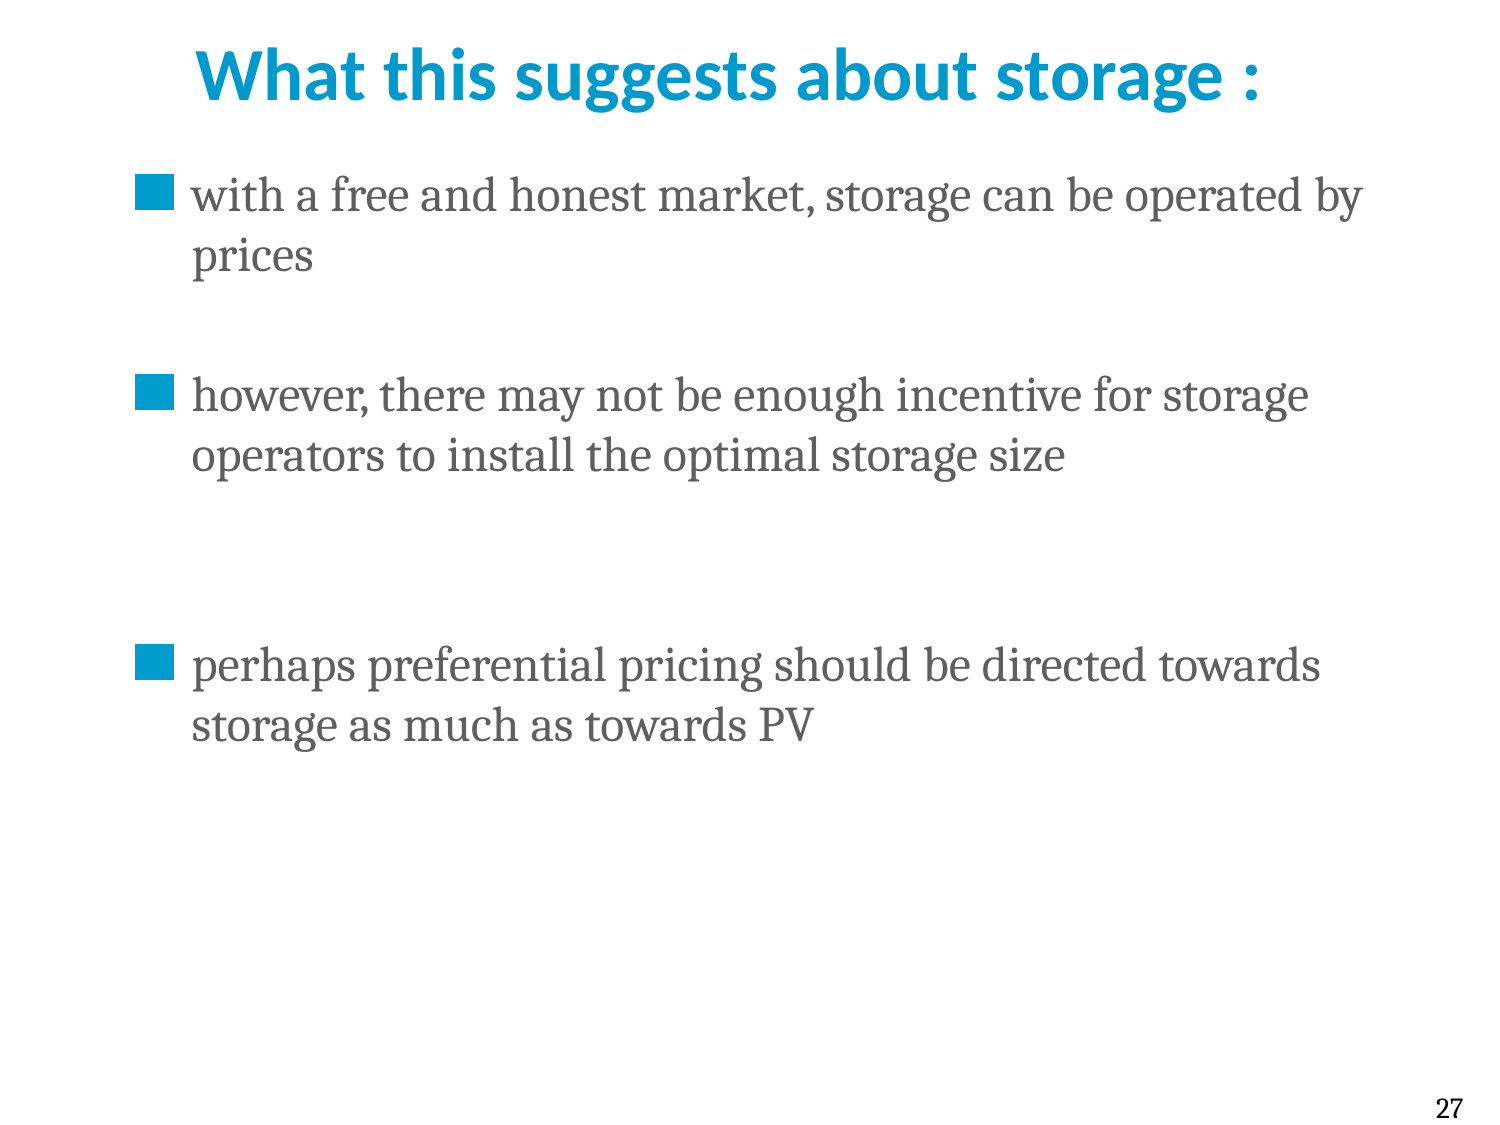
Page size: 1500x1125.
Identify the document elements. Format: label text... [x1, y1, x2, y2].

list with a free and honest market, storage can be operated by prices however, there may not be enough incentive for storage operators to install the optimal storage size perhaps preferential pricing should be directed towards storage as much as towards PV [120, 153, 1429, 1097]
footer 27 [1399, 1082, 1500, 1125]
title What this suggests about storage : [17, 0, 1460, 142]
